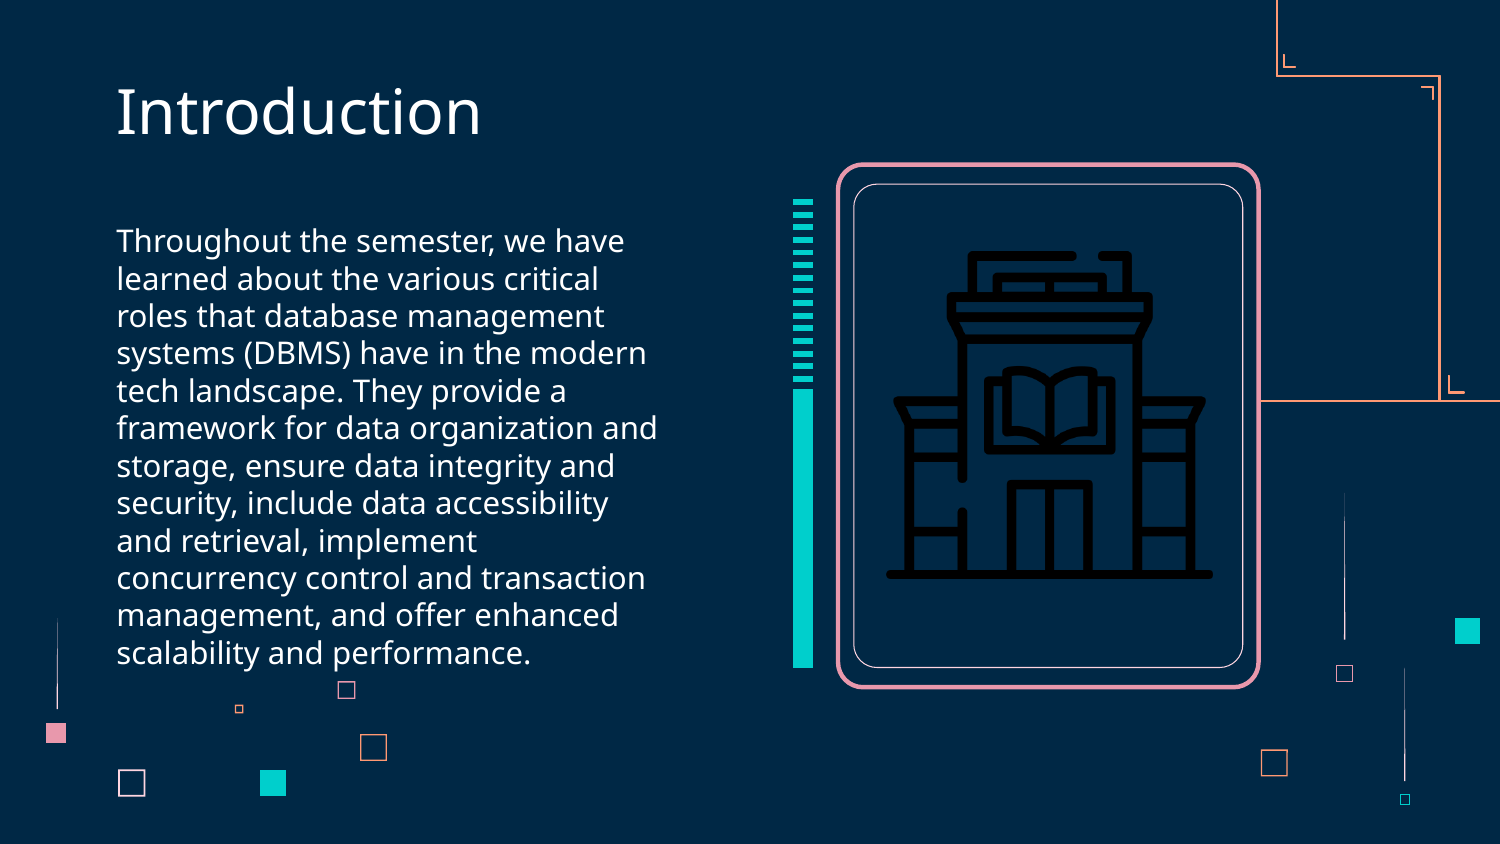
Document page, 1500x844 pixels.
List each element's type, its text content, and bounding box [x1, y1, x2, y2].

picture [885, 251, 1214, 579]
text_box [1260, 0, 1500, 402]
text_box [792, 162, 1262, 690]
list Throughout the semester, we have learned about the various critical roles that database management systems (DBMS) have in the modern tech landscape. They provide a framework for data organization and storage, ensure data integrity and security, include data accessibility and retrieval, implement concurrency control and transaction management, and offer enhanced scalability and performance. [101, 206, 682, 550]
title Introduction [101, 67, 543, 163]
